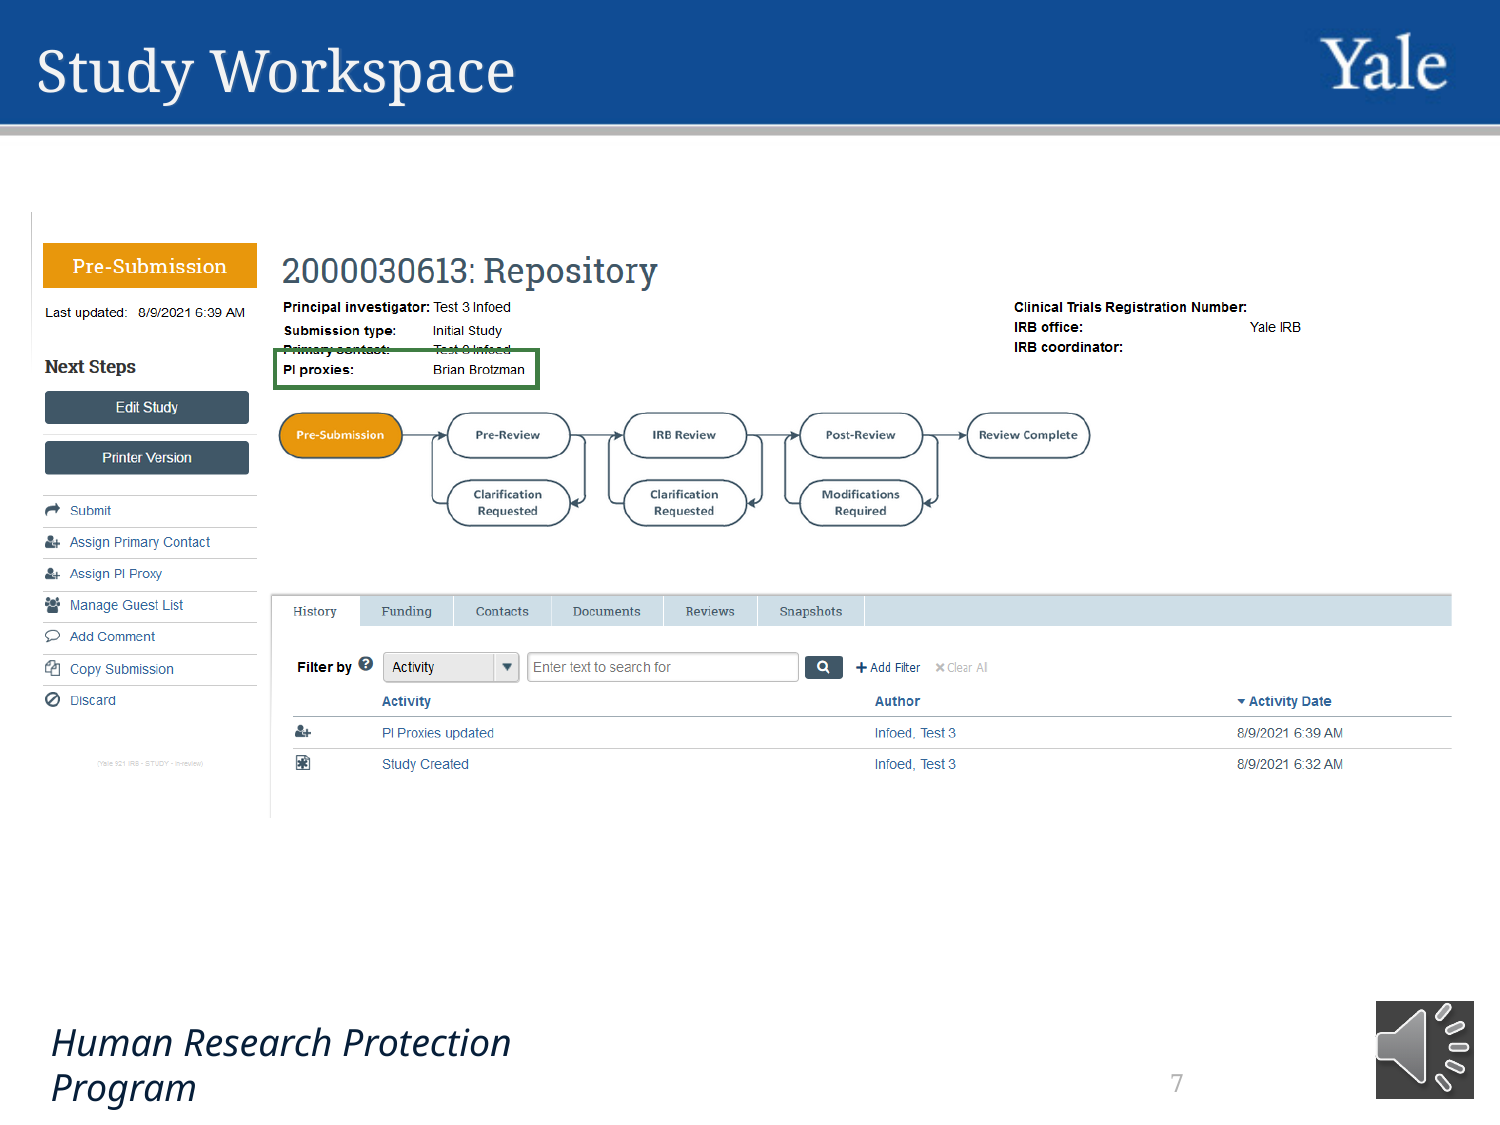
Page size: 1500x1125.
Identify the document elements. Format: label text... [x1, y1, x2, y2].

slide_number 7 [1154, 1058, 1371, 1110]
picture [0, 0, 1500, 1125]
title Study Workspace [21, 12, 1297, 126]
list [18, 212, 1452, 818]
